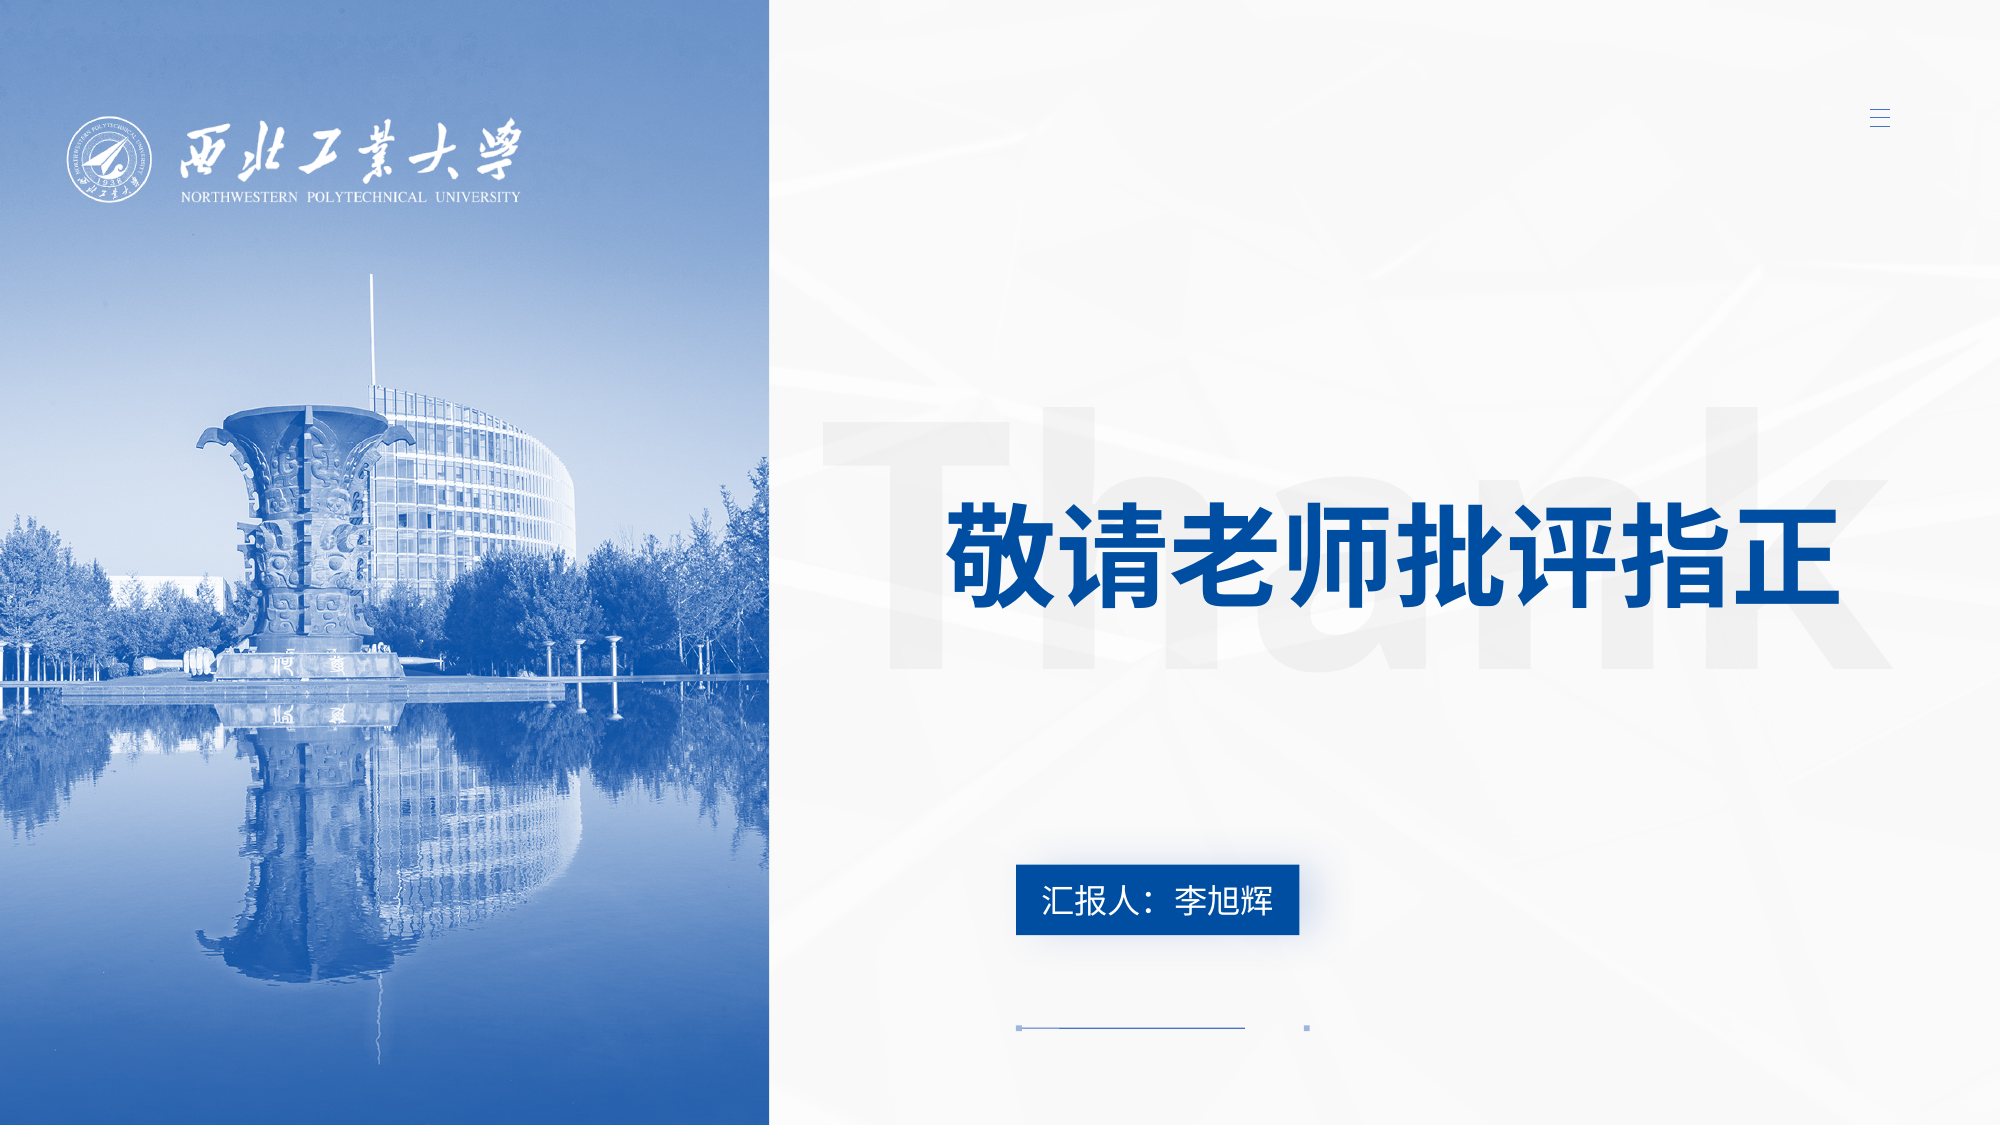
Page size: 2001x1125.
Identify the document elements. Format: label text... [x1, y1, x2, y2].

text_box Thank [801, 316, 1909, 747]
picture [37, 108, 582, 210]
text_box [1016, 1025, 1310, 1032]
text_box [1869, 108, 1890, 127]
text_box 敬请老师批评指正 [929, 493, 1911, 630]
text_box 汇报人：李旭辉 [1015, 864, 1300, 936]
text_box [0, 0, 770, 1125]
